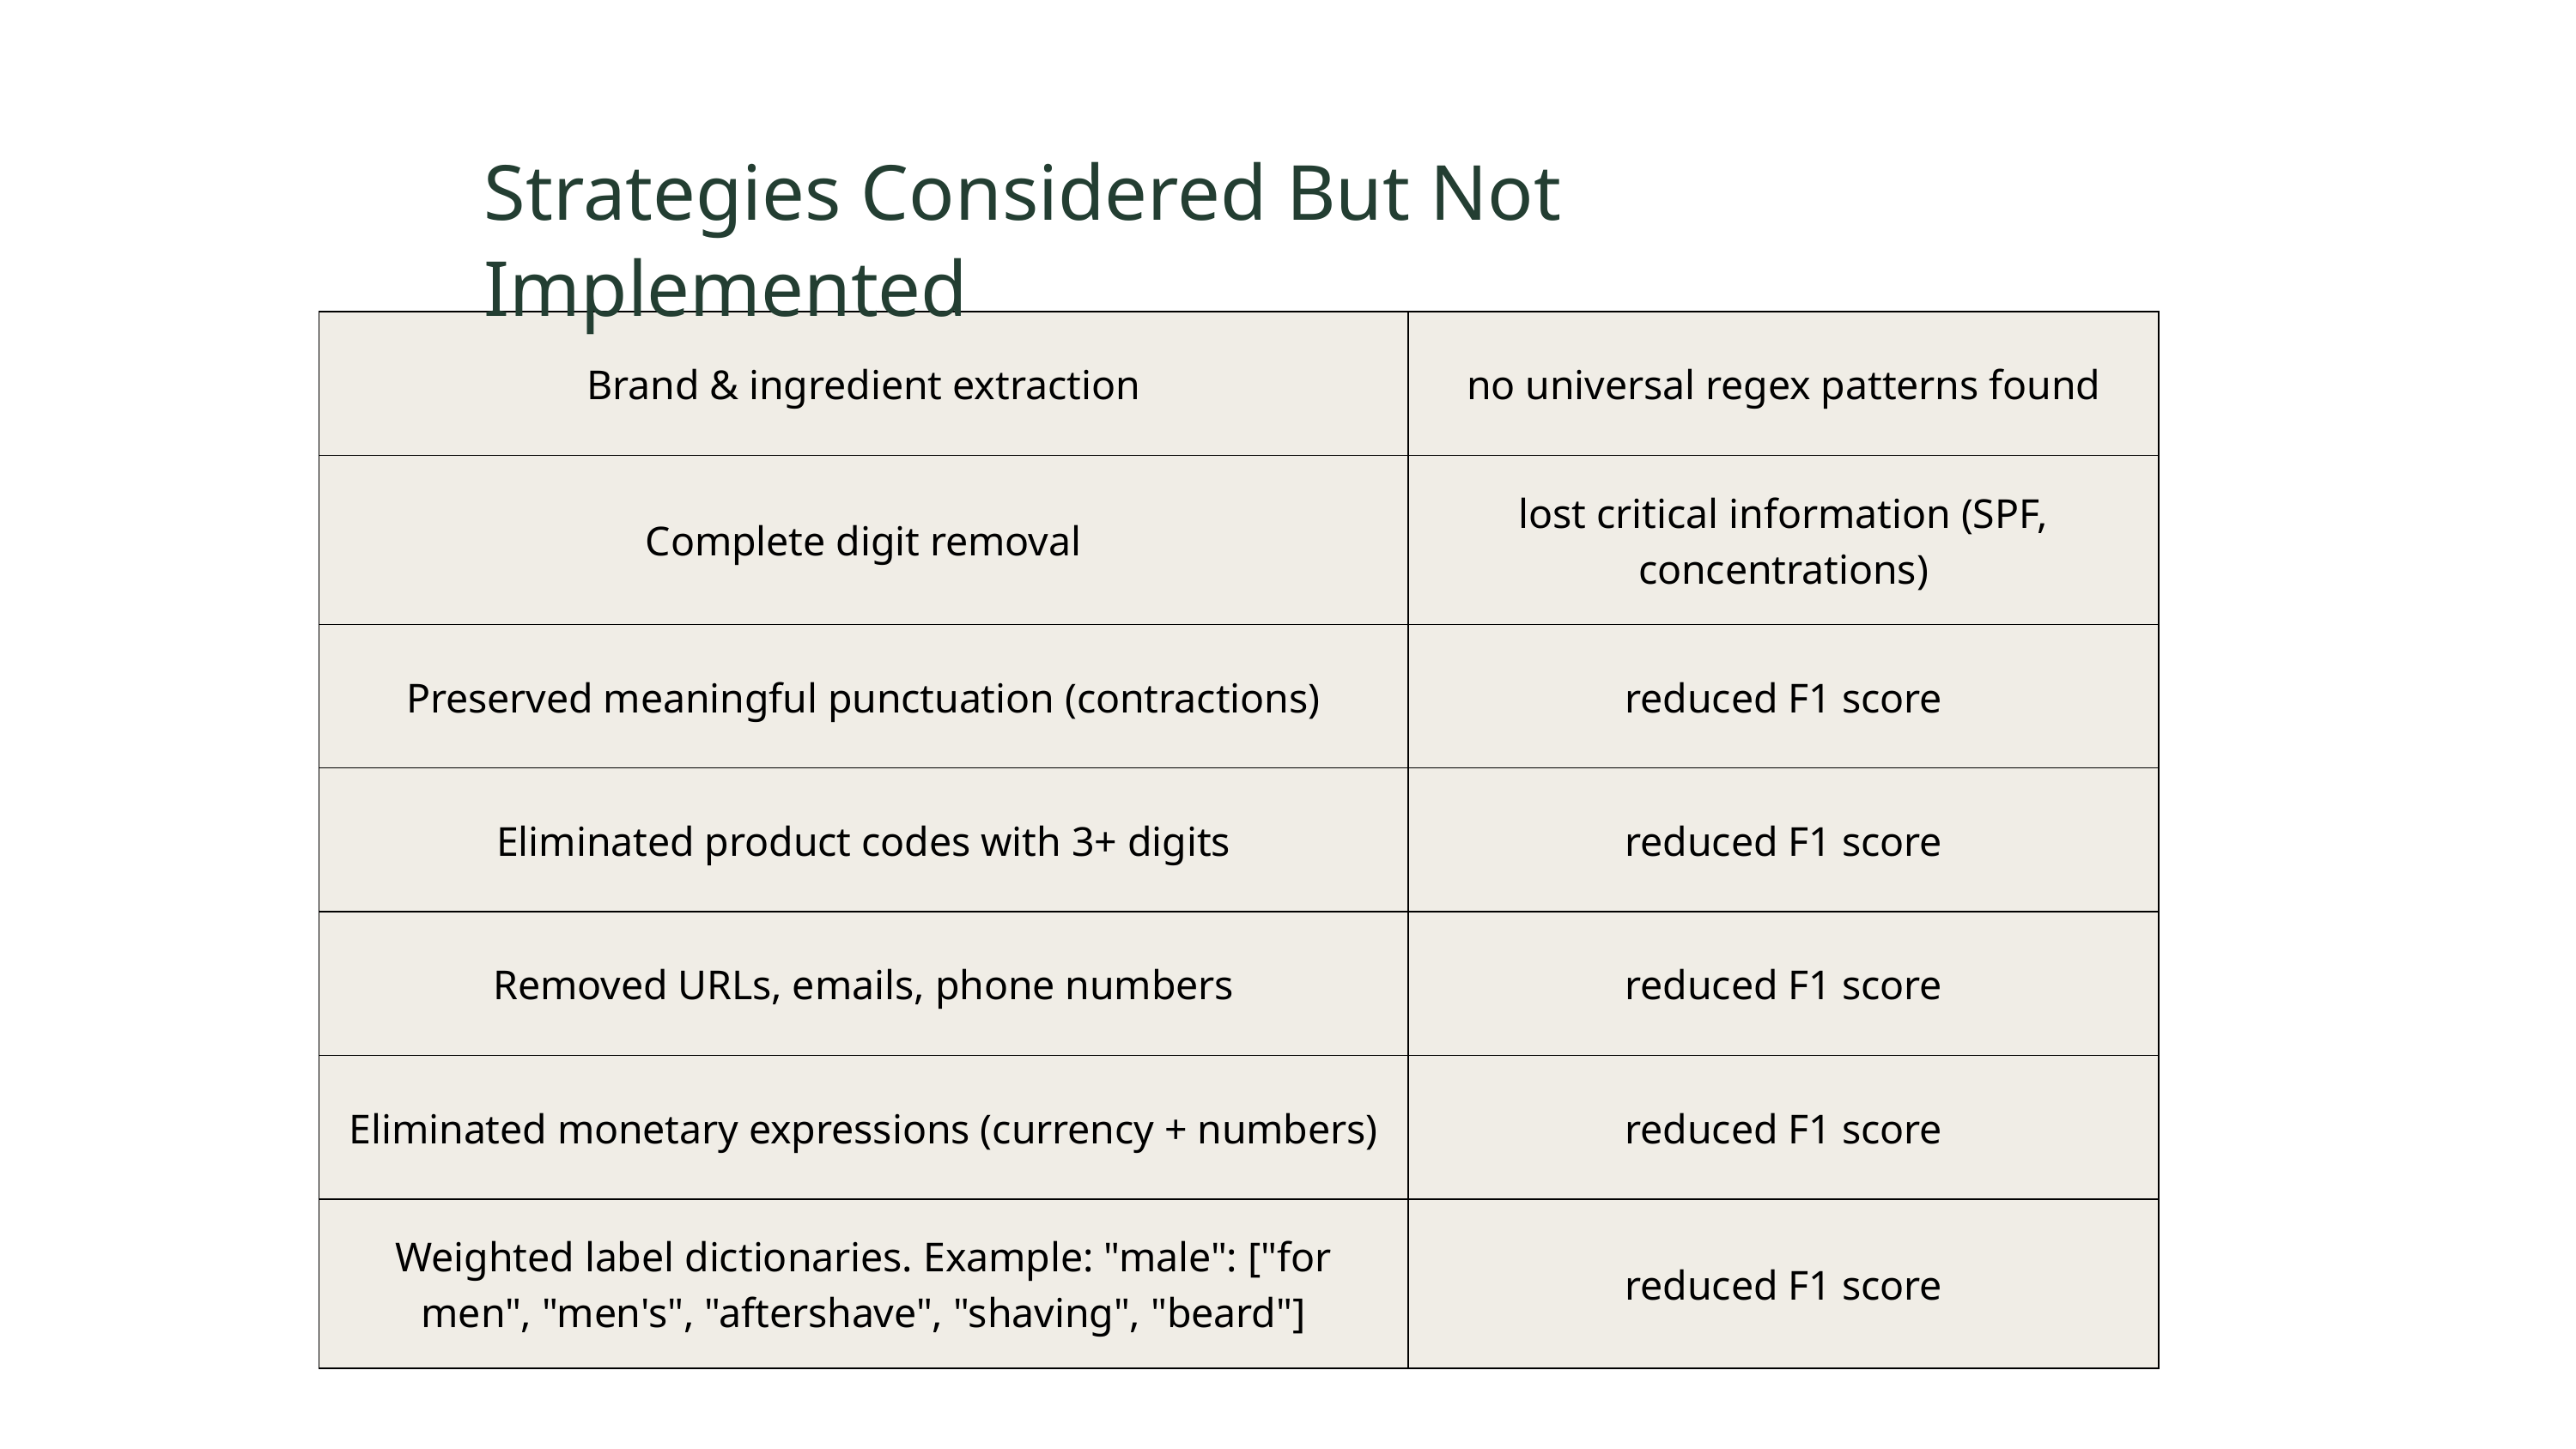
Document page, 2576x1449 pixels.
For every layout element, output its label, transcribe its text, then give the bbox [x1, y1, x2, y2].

table_header Brand & ingredient extraction [319, 312, 1407, 455]
text_box Strategies Considered But Not Implemented [483, 139, 1994, 332]
table_cell lost critical information (SPF, concentrations) [1409, 456, 2158, 624]
table_cell reduced F1 score [1409, 768, 2158, 911]
table_cell Preserved meaningful punctuation (contractions) [319, 625, 1407, 767]
table_cell Complete digit removal [319, 456, 1407, 624]
table_cell Removed URLs, emails, phone numbers [319, 912, 1407, 1055]
table_cell Eliminated product codes with 3+ digits [319, 768, 1407, 911]
table_cell reduced F1 score [1409, 1200, 2158, 1367]
table_header no universal regex patterns found [1409, 312, 2158, 455]
table_cell reduced F1 score [1409, 1056, 2158, 1198]
table_cell Eliminated monetary expressions (currency + numbers) [319, 1056, 1407, 1198]
table_cell reduced F1 score [1409, 625, 2158, 767]
table_cell reduced F1 score [1409, 912, 2158, 1055]
table_cell Weighted label dictionaries. Example: "male": ["for men", "men's", "aftershave", "shaving", "beard"] [319, 1200, 1407, 1367]
